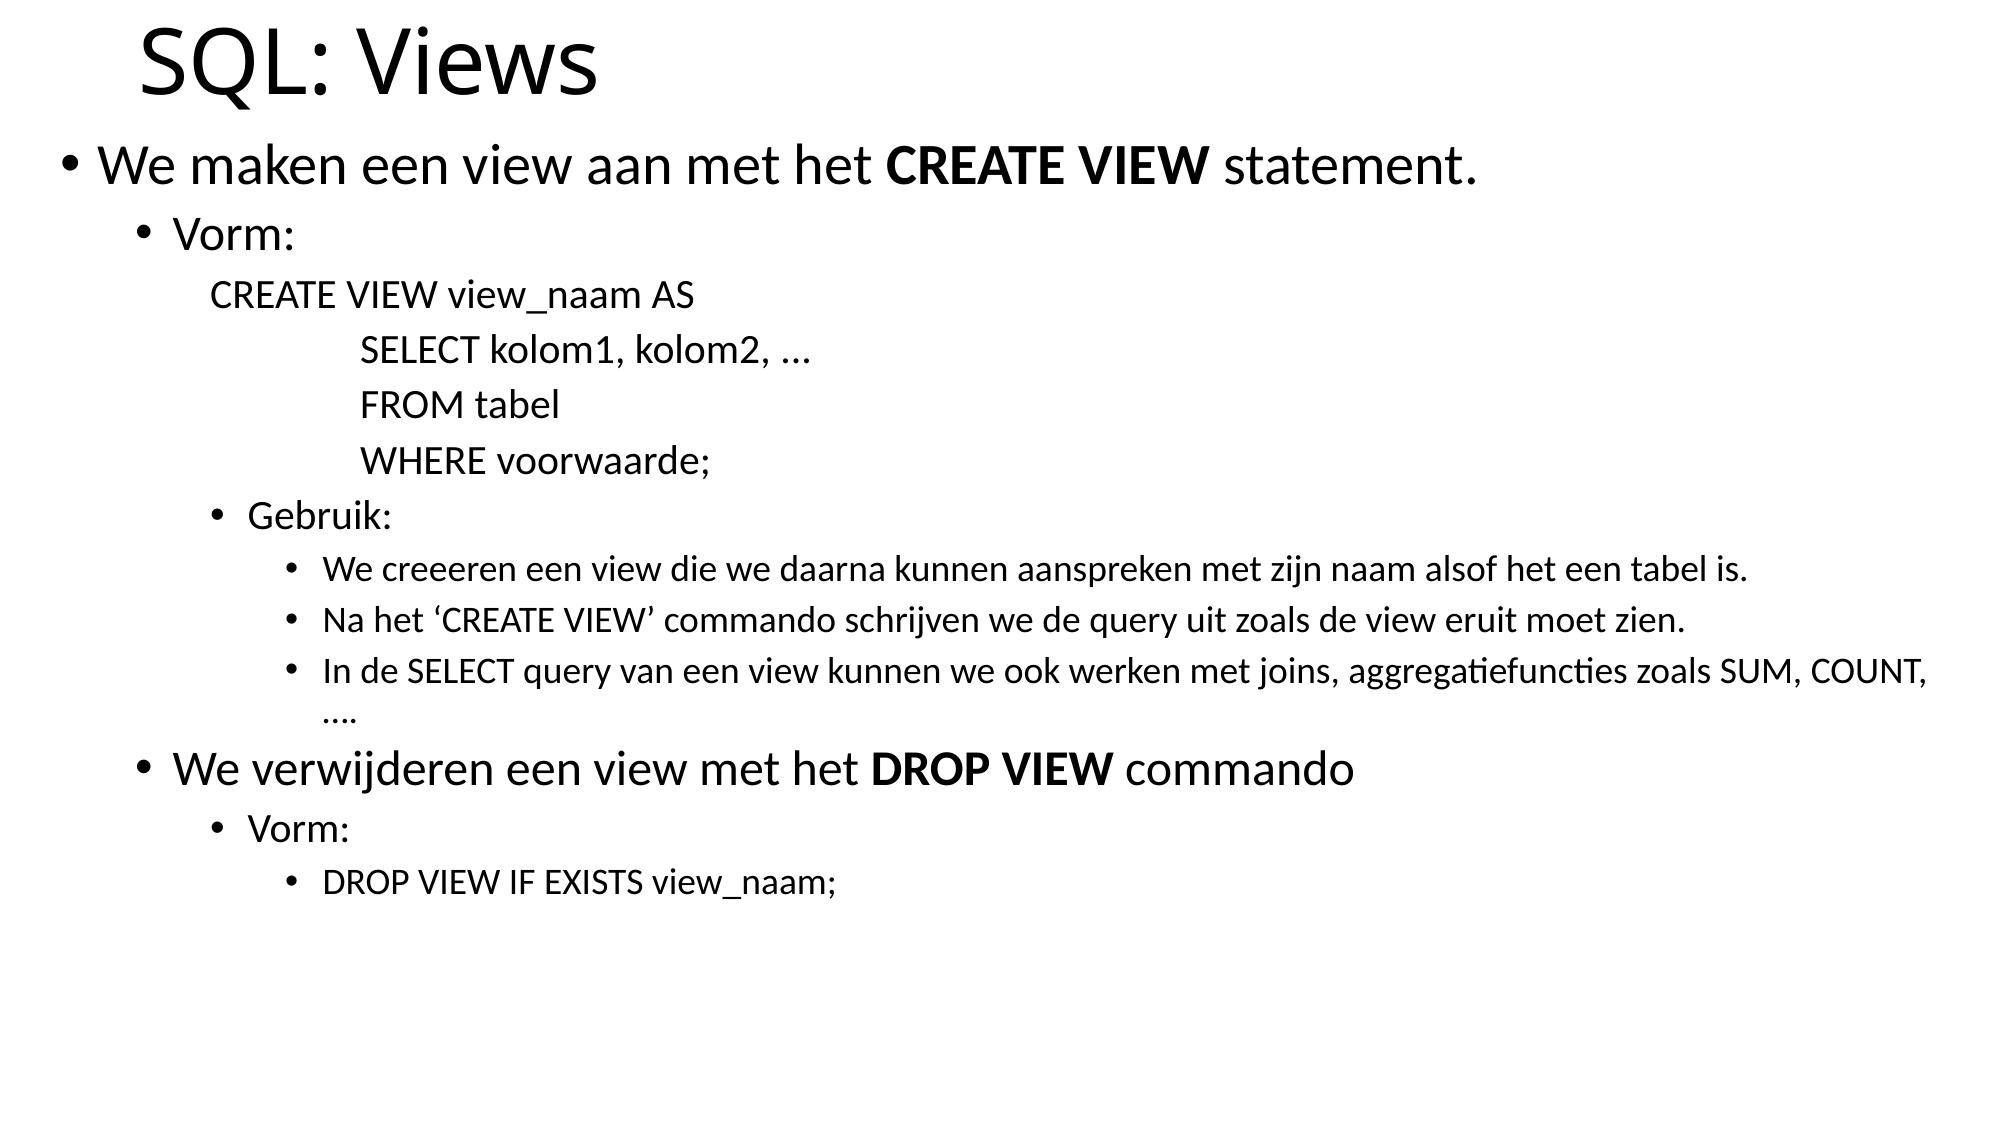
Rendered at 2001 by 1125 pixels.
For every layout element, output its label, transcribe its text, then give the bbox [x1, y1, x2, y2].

list We maken een view aan met het CREATE VIEW statement. Vorm: CREATE VIEW view_naam AS SELECT kolom1, kolom2, ... FROM tabel WHERE voorwaarde; Gebruik: We creeeren een view die we daarna kunnen aanspreken met zijn naam alsof het een tabel is. Na het ‘CREATE VIEW’ commando schrijven we de query uit zoals de view eruit moet zien. In de SELECT query van een view kunnen we ook werken met joins, aggregatiefuncties zoals SUM, COUNT, …. We verwijderen een view met het DROP VIEW commando Vorm: DROP VIEW IF EXISTS view_naam; [45, 126, 1966, 1105]
title SQL: Views [123, 0, 1849, 126]
